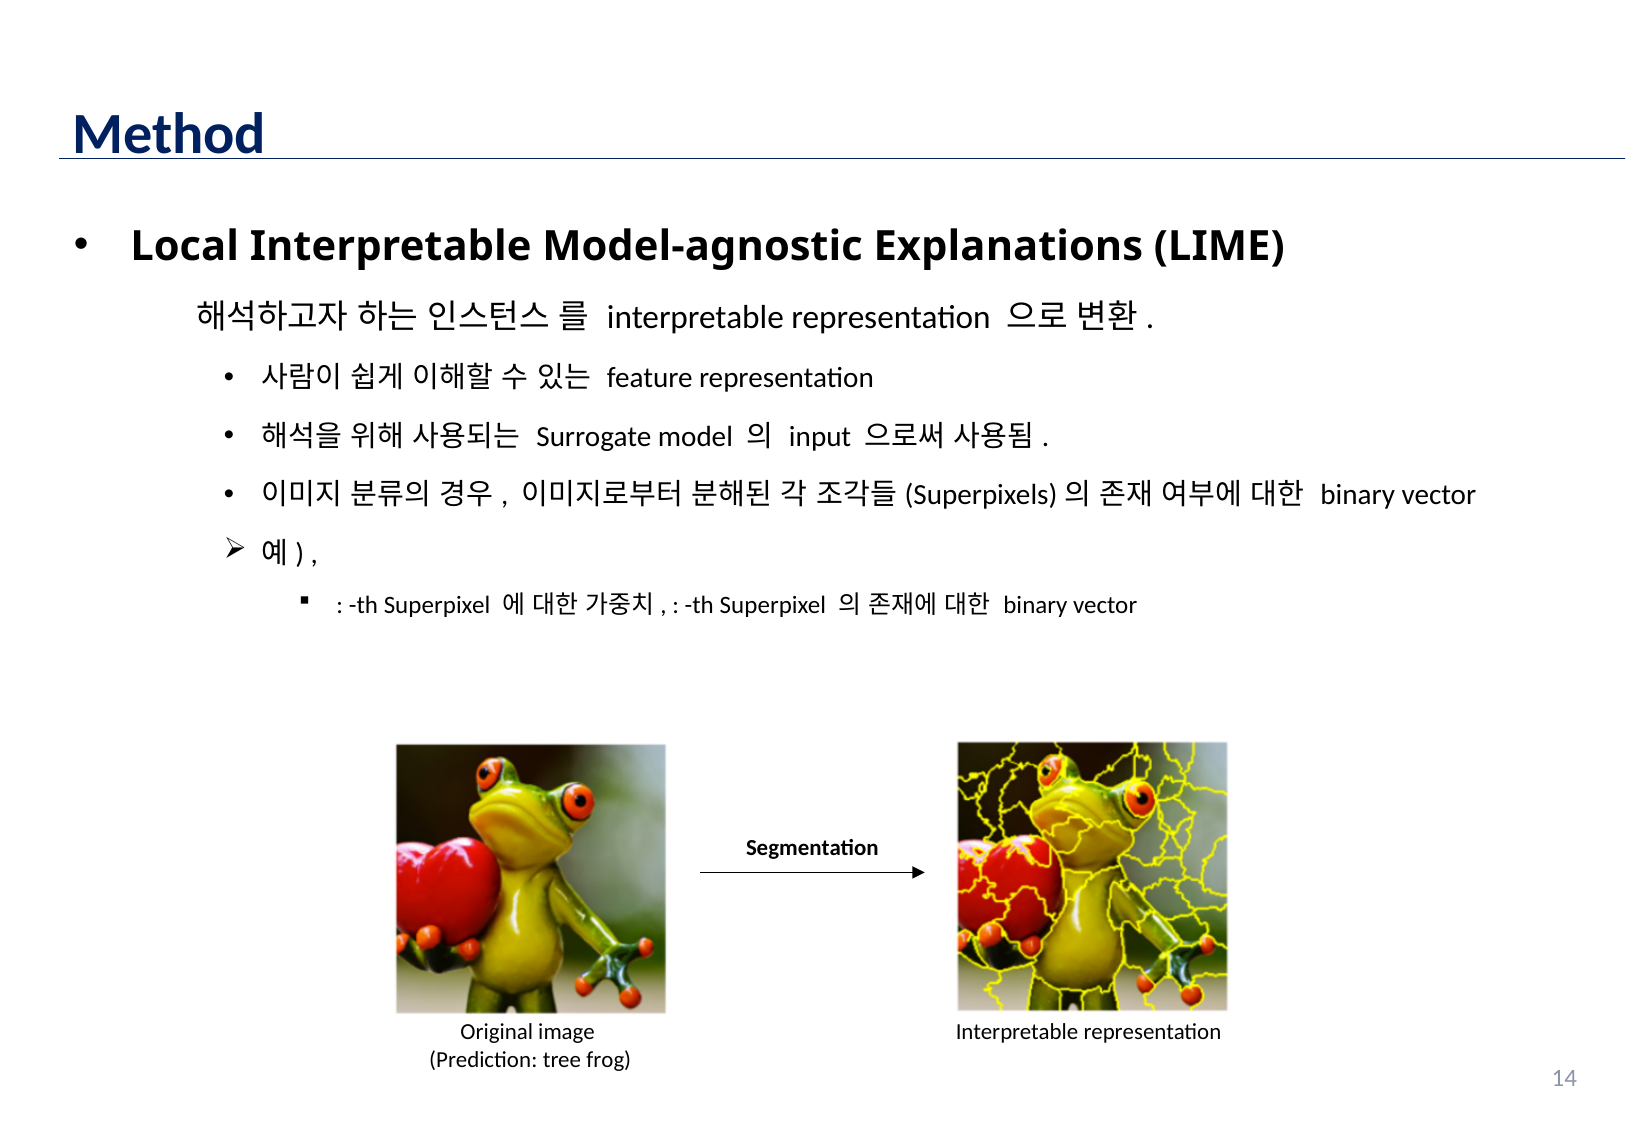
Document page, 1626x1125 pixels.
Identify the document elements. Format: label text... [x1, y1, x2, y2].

picture [951, 735, 1234, 1024]
text_box Method [57, 54, 1625, 136]
picture [387, 735, 674, 1024]
slide_number 14 [1212, 1046, 1593, 1107]
text_box Segmentation [729, 825, 896, 868]
